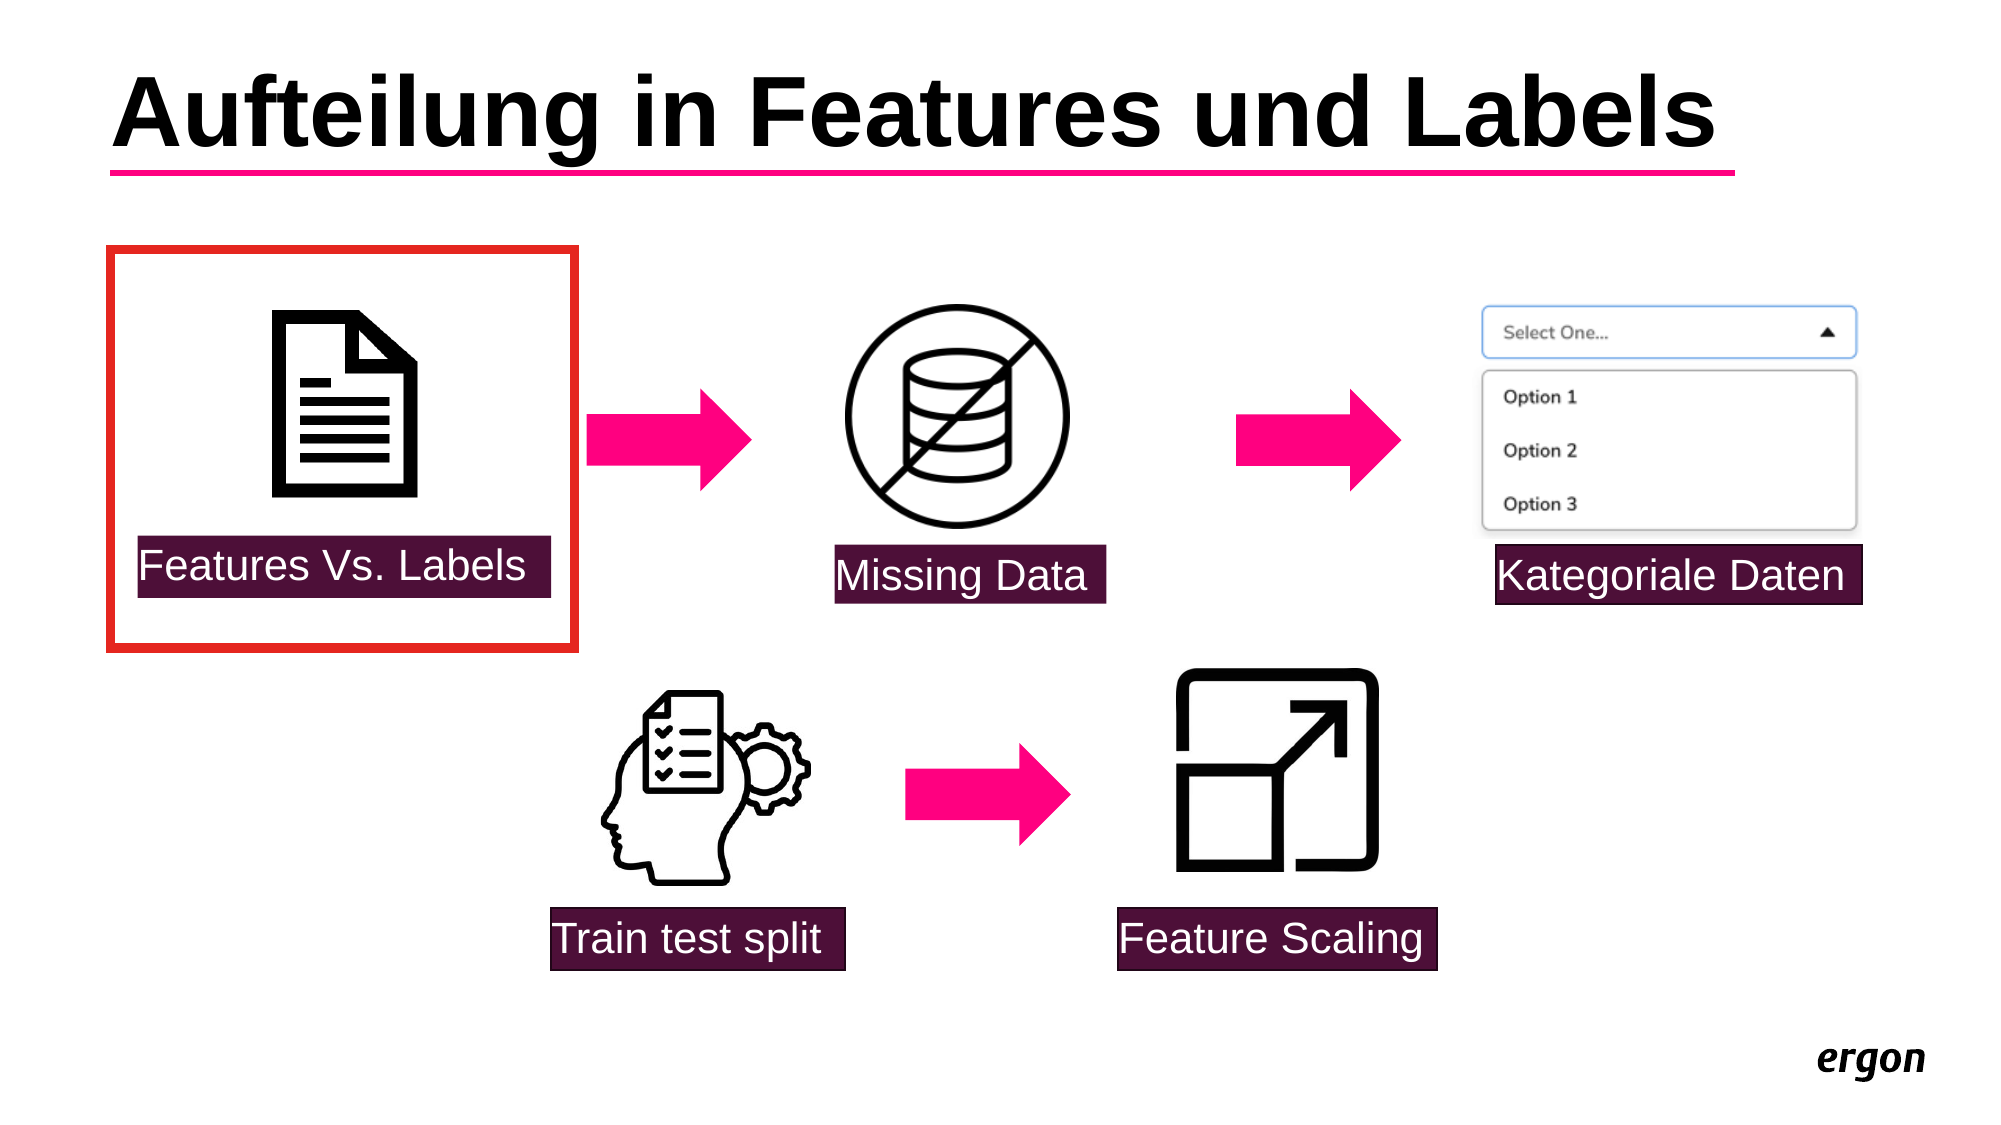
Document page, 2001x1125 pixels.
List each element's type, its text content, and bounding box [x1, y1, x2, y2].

text_box Missing Data [834, 544, 1107, 604]
text_box Features Vs. Labels [137, 535, 552, 598]
text_box [109, 248, 576, 649]
text_box [586, 388, 752, 492]
text_box Train test split [550, 907, 846, 971]
text_box Aufteilung in Features und Labels [110, 51, 1966, 276]
picture [1176, 668, 1379, 872]
picture [600, 690, 811, 886]
text_box [905, 743, 1071, 846]
picture [845, 303, 1070, 529]
picture [232, 291, 457, 516]
text_box [1236, 388, 1402, 492]
picture [1472, 290, 1863, 539]
text_box Feature Scaling [1117, 907, 1438, 971]
text_box Kategoriale Daten [1495, 544, 1863, 605]
